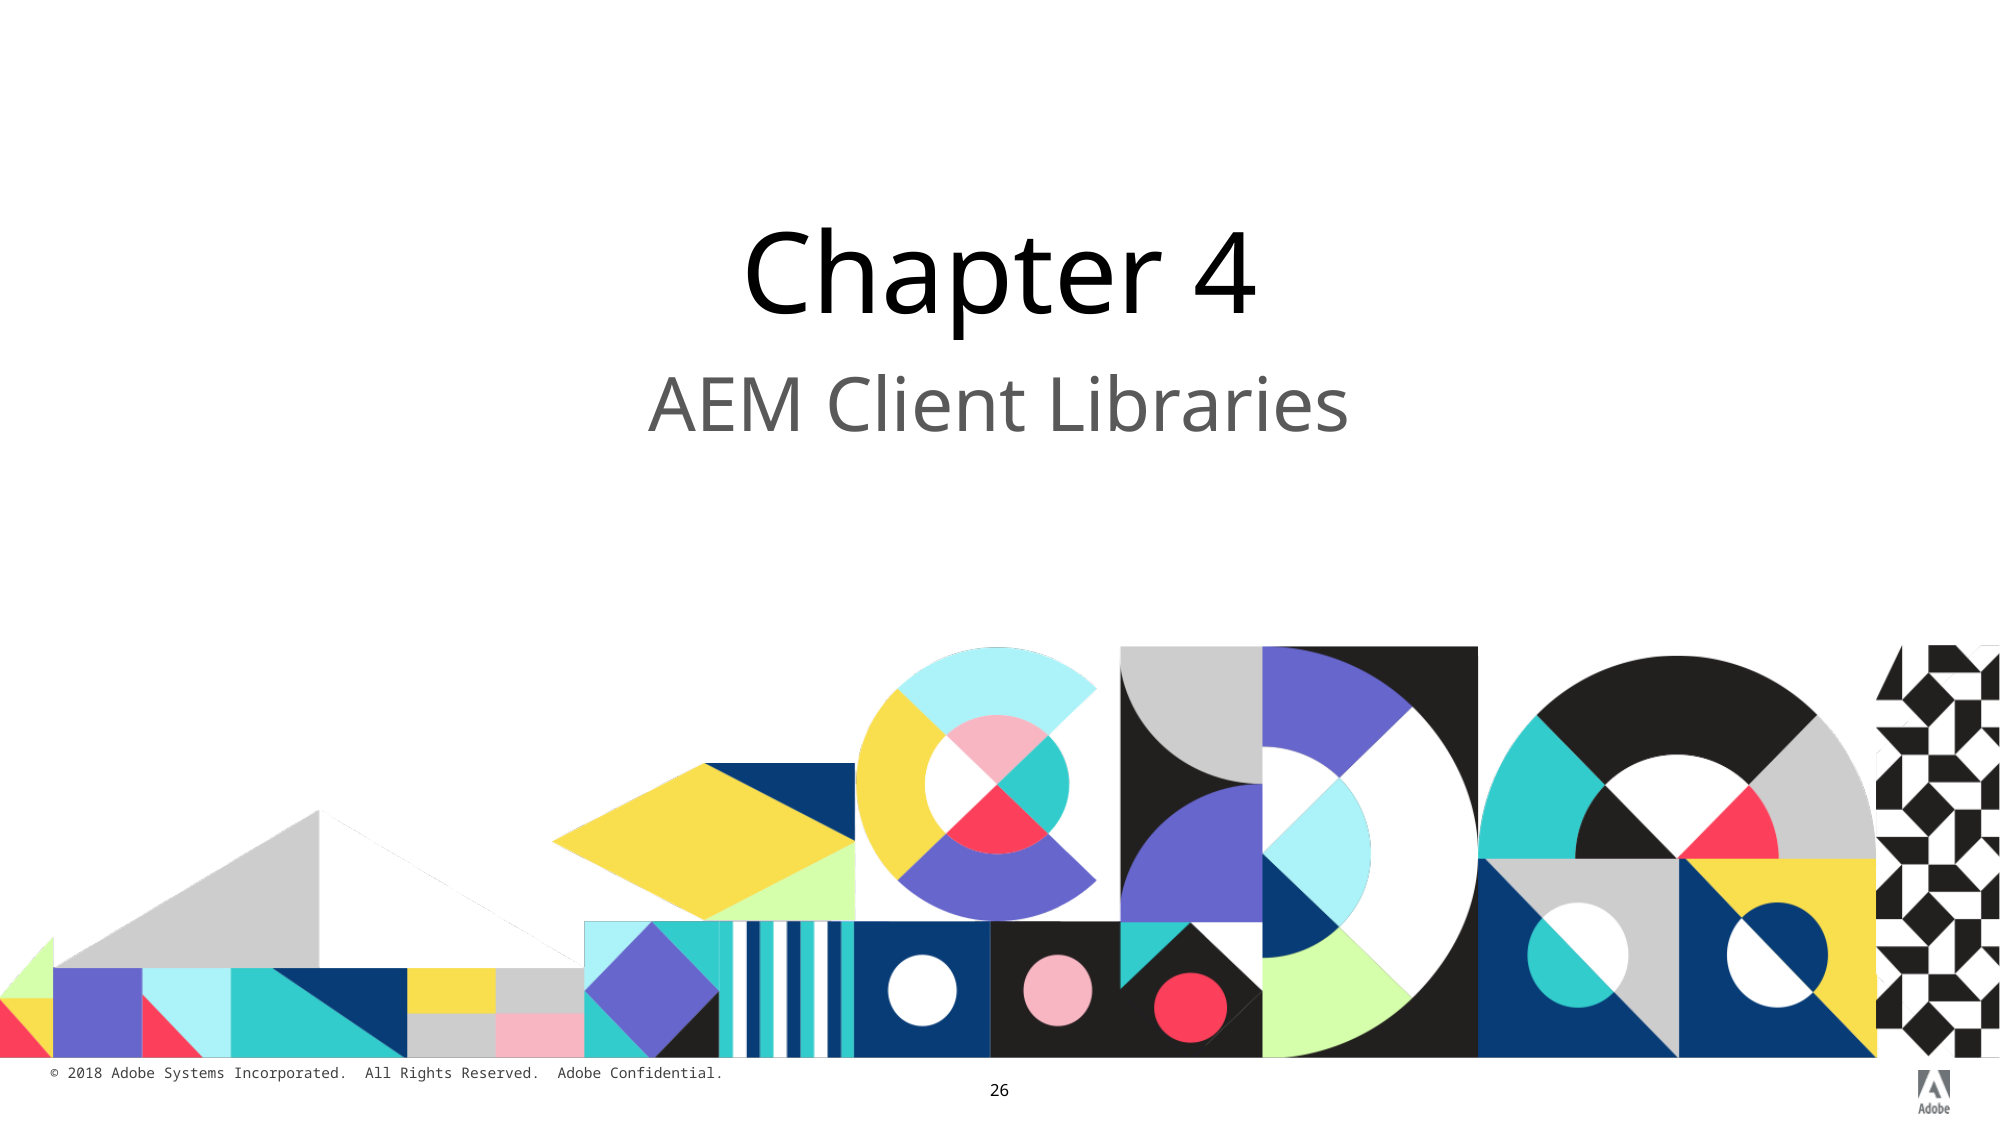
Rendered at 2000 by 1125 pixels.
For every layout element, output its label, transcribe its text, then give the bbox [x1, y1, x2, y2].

text_box Chapter 4 AEM Client Libraries [633, 218, 1366, 454]
picture [0, 15, 2000, 1125]
slide_number 26 [916, 1077, 1083, 1106]
